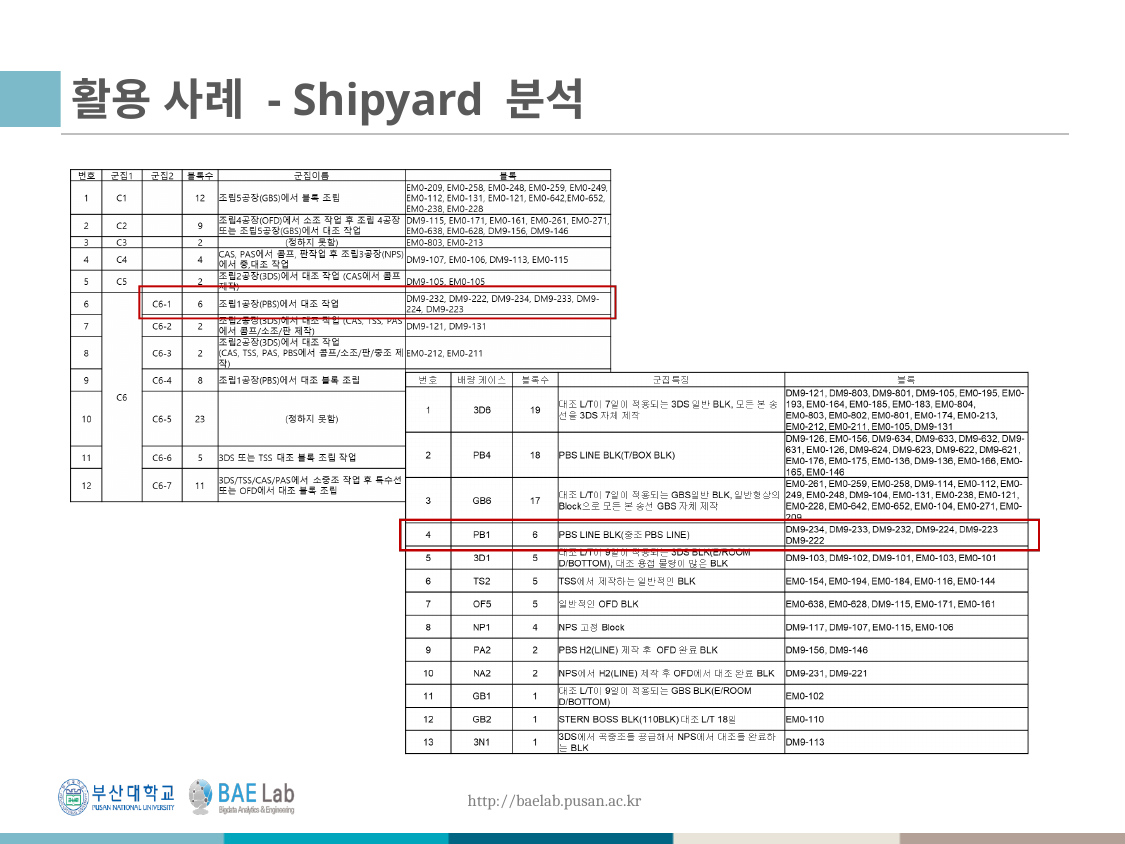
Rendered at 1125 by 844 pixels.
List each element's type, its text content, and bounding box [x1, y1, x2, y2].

picture [55, 775, 175, 819]
picture [673, 833, 1125, 844]
picture [186, 776, 300, 816]
picture [0, 833, 448, 844]
picture [70, 167, 1040, 759]
title 활용 사례 - Shipyard 분석 [56, 71, 1069, 125]
